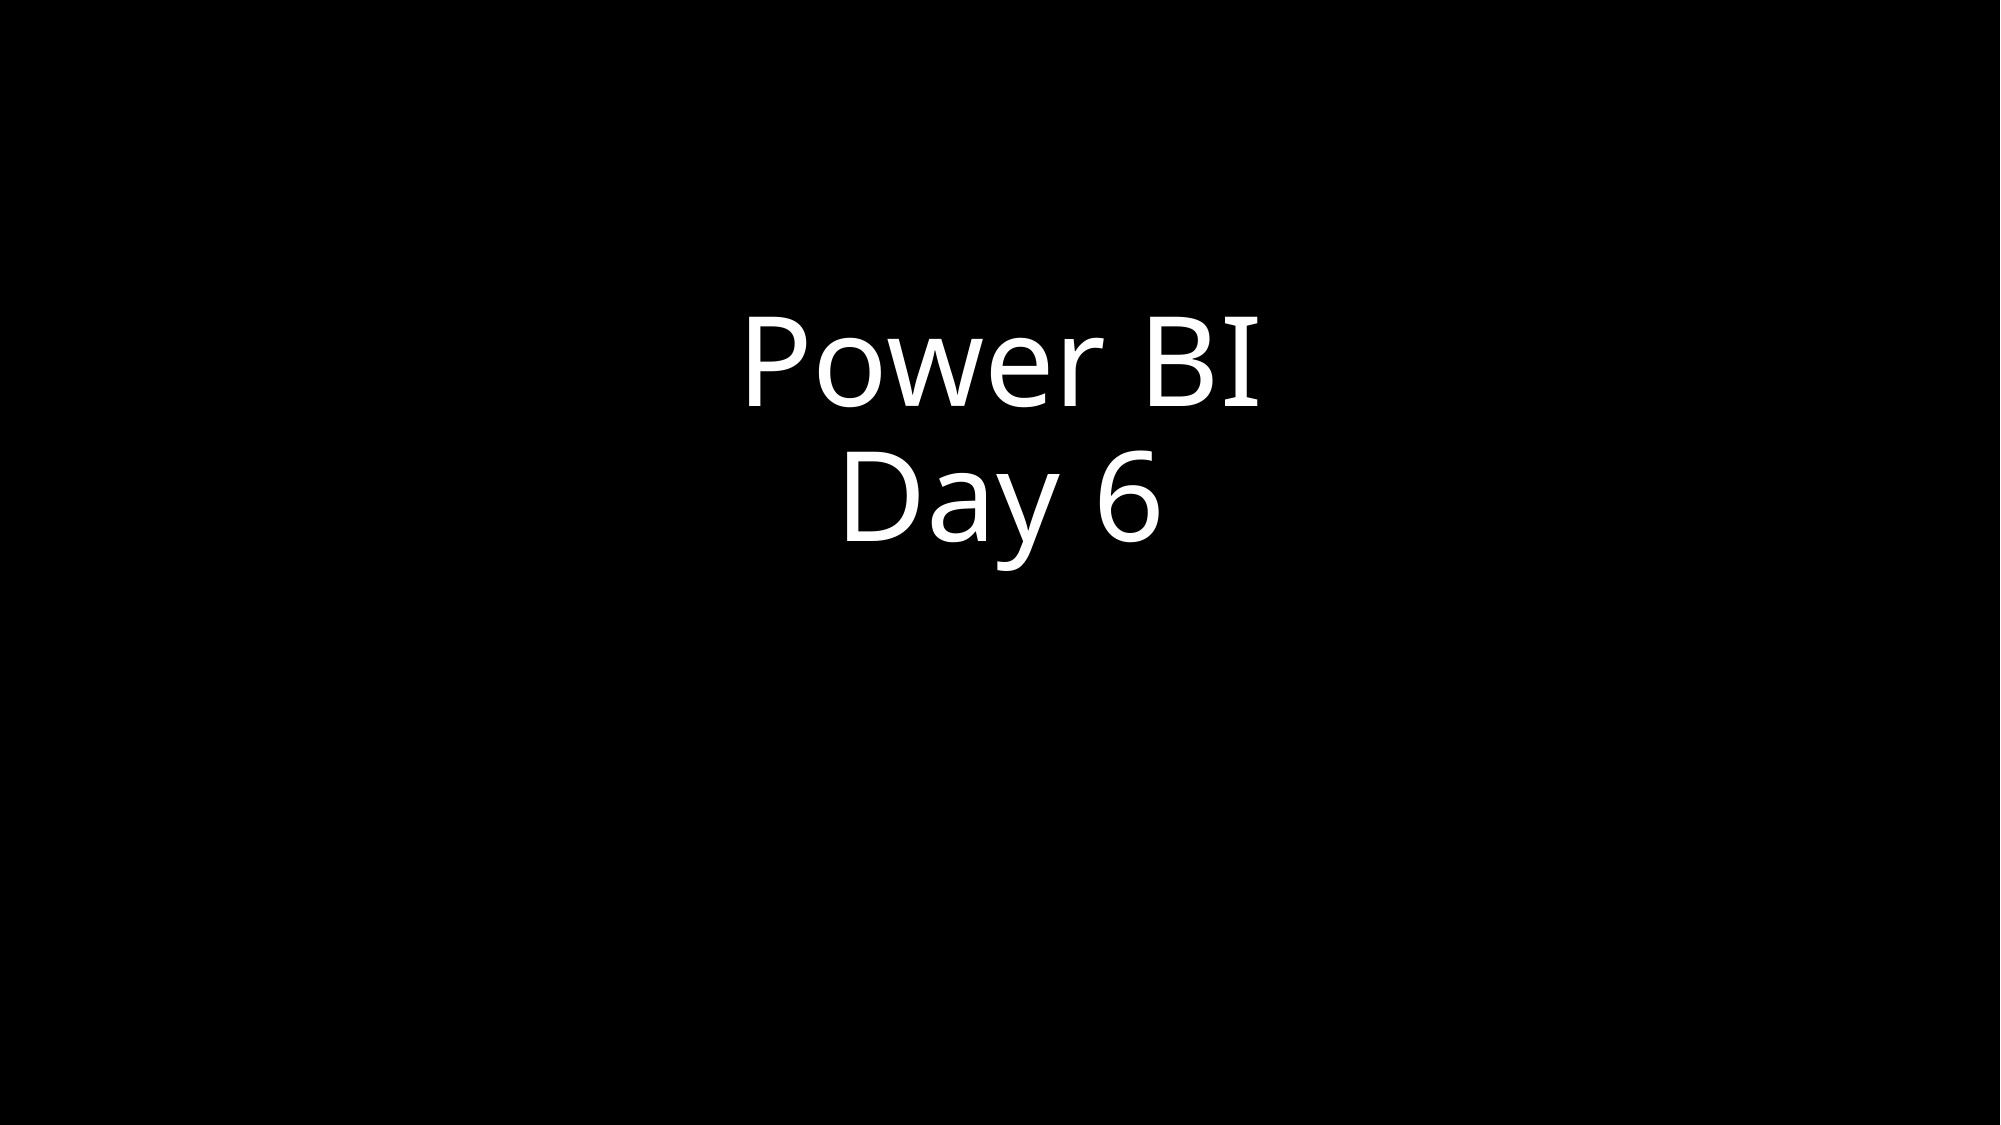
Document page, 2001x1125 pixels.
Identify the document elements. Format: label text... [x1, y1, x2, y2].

title Power BI Day 6 [249, 184, 1750, 576]
